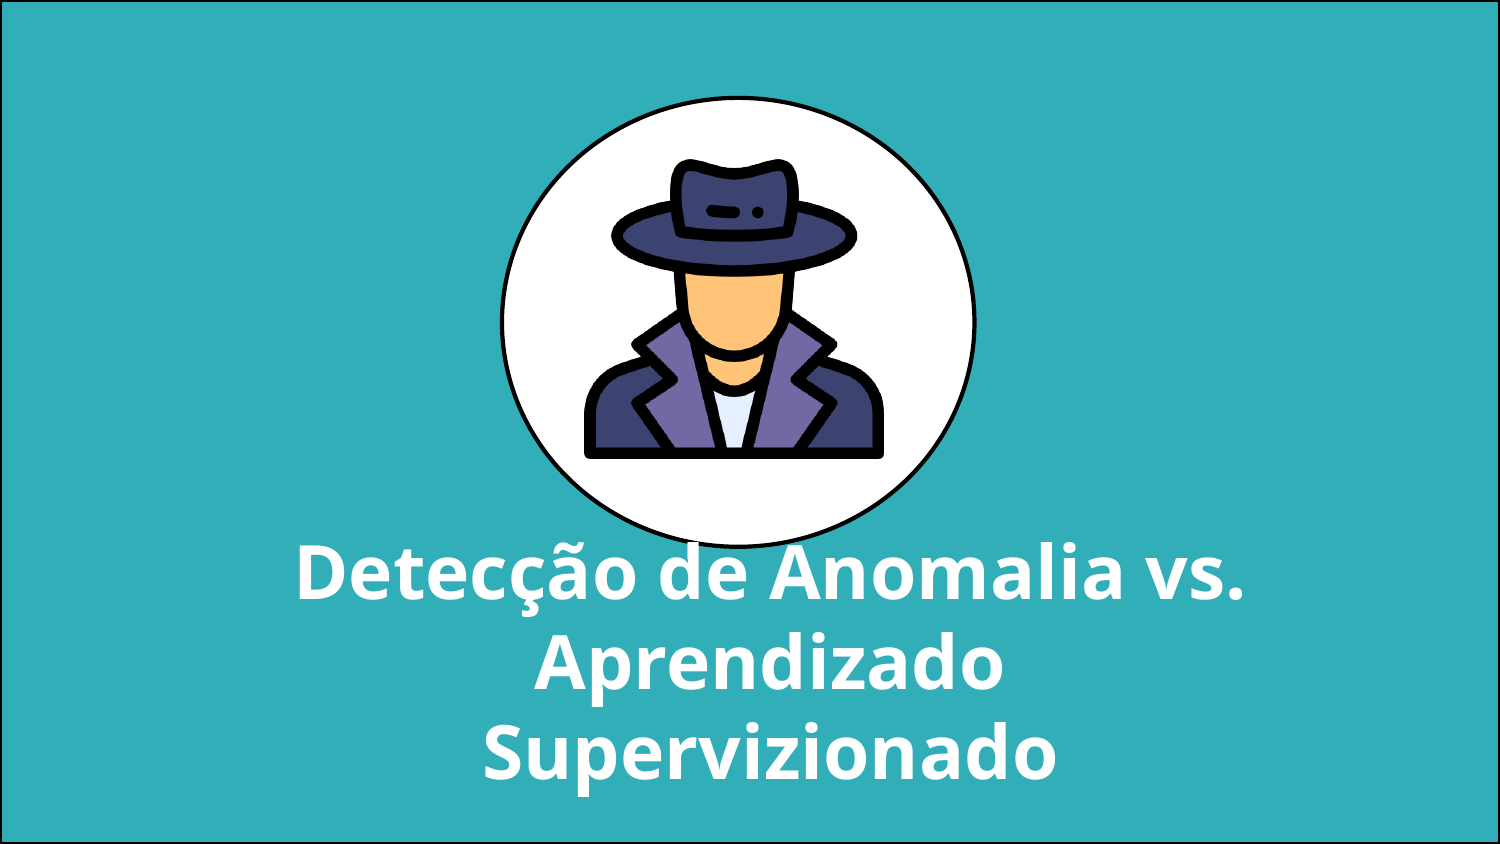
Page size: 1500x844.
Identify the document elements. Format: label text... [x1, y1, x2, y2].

text_box [0, 0, 1500, 844]
text_box [499, 95, 977, 549]
picture [584, 159, 884, 459]
text_box Detecção de Anomalia vs. Aprendizado Supervizionado [236, 612, 1306, 707]
